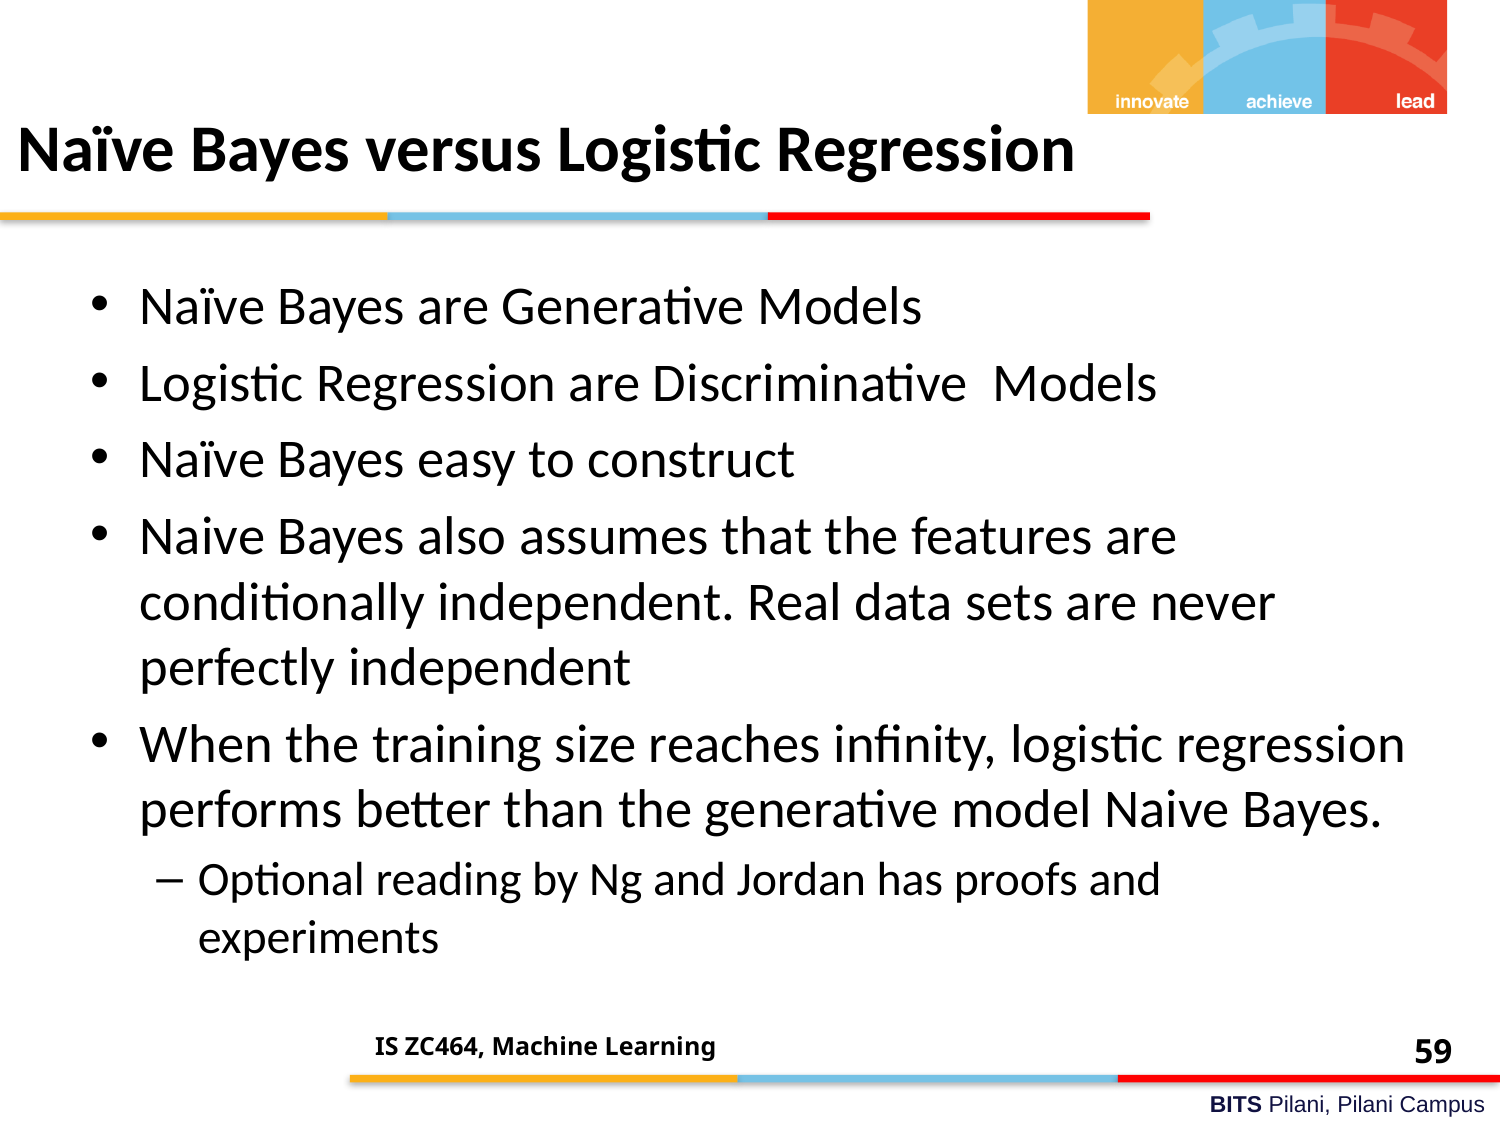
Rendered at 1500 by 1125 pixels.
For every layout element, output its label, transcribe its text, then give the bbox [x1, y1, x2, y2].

picture [1087, 0, 1448, 114]
list Naïve Bayes are Generative Models Logistic Regression are Discriminative Models Naïve Bayes easy to construct Naive Bayes also assumes that the features are conditionally independent. Real data sets are never perfectly independent When the training size reaches infinity, logistic regression performs better than the generative model Naive Bayes. Optional reading by Ng and Jordan has proofs and experiments [75, 262, 1425, 1005]
title Naïve Bayes versus Logistic Regression [2, 75, 1103, 215]
footer IS ZC464, Machine Learning [360, 1023, 1081, 1084]
slide_number 59 [1399, 1023, 1500, 1072]
